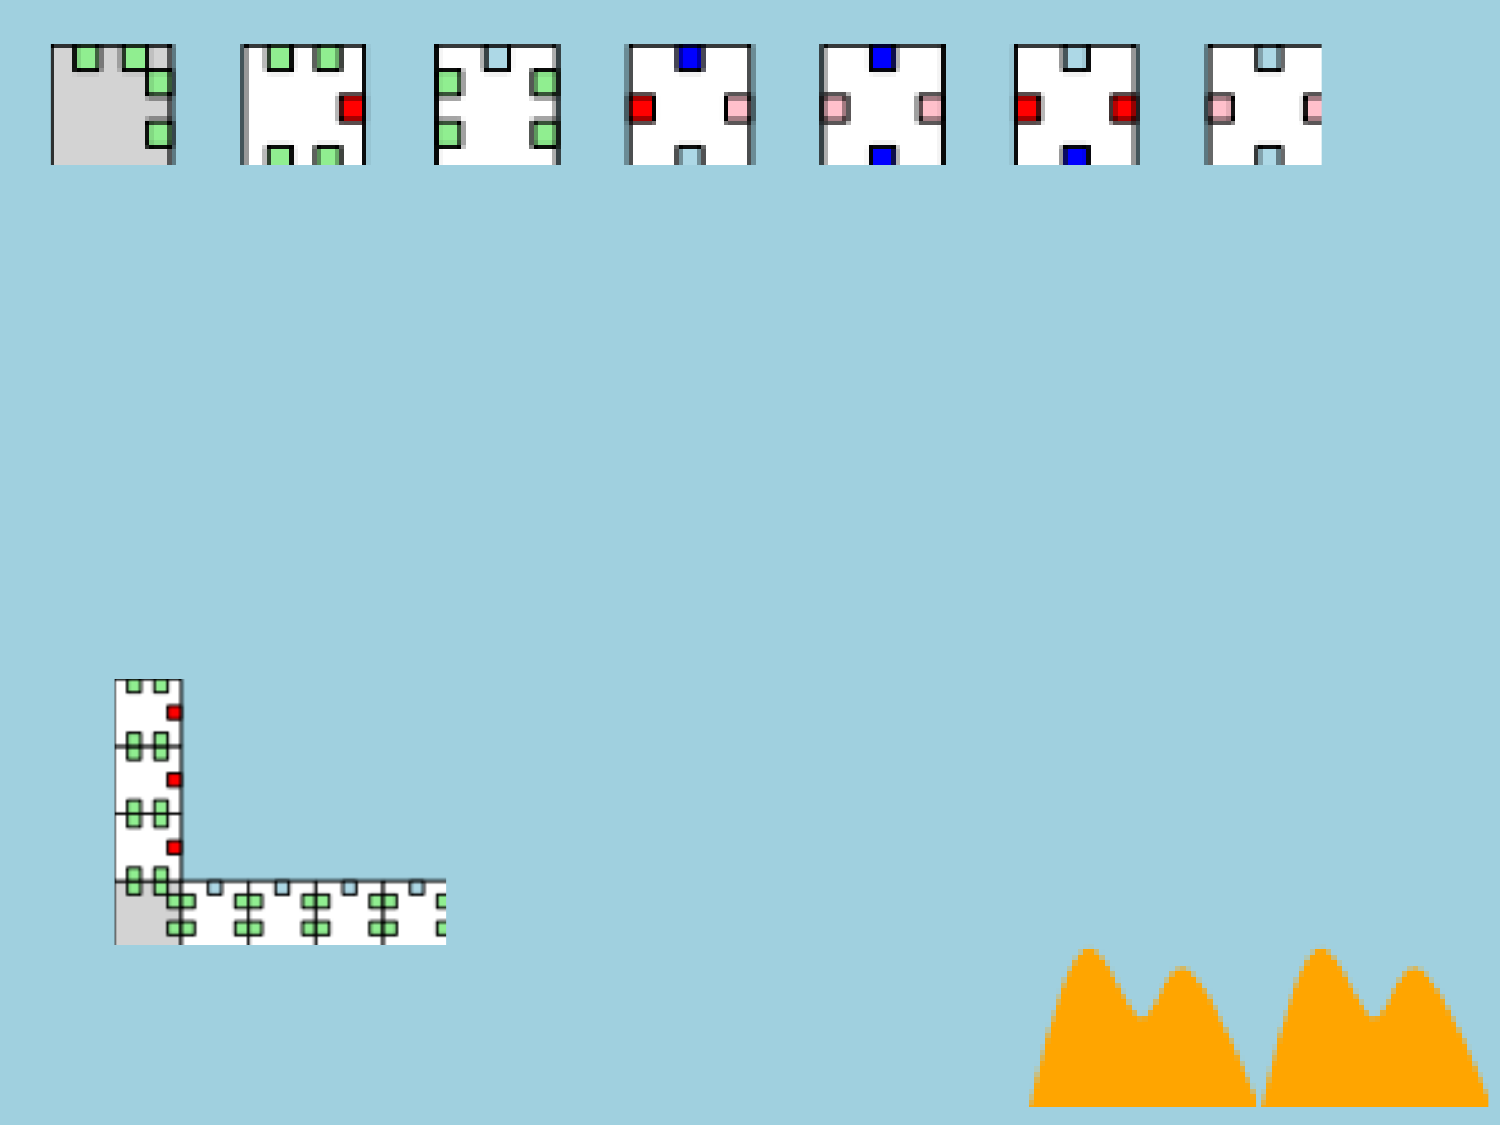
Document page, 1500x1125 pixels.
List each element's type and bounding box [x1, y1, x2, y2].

picture [1023, 944, 1489, 1107]
picture [50, 44, 1322, 165]
picture [114, 679, 447, 945]
